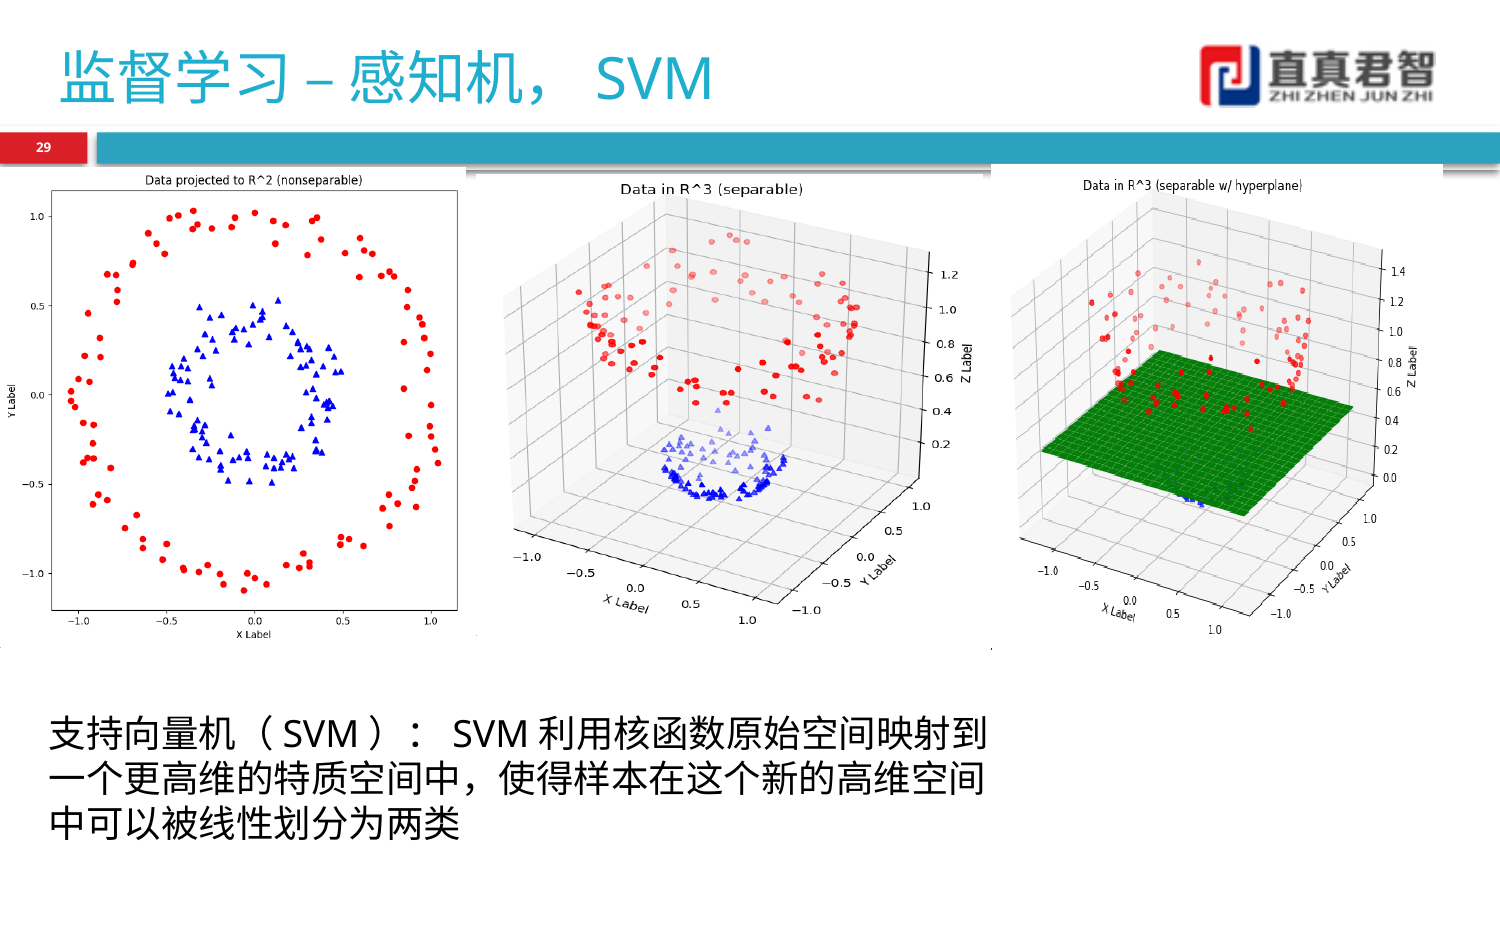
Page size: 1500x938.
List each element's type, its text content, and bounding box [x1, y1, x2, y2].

title 监督学习 – 感知机，SVM [43, 13, 1058, 119]
text_box 支持向量机（SVM）：SVM利用核函数原始空间映射到一个更高维的特质空间中，使得样本在这个新的高维空间中可以被线性划分为两类 [33, 702, 1010, 898]
slide_number 29 [0, 131, 88, 165]
picture [0, 167, 466, 648]
picture [1198, 43, 1436, 108]
picture [475, 174, 983, 636]
picture [990, 164, 1443, 650]
